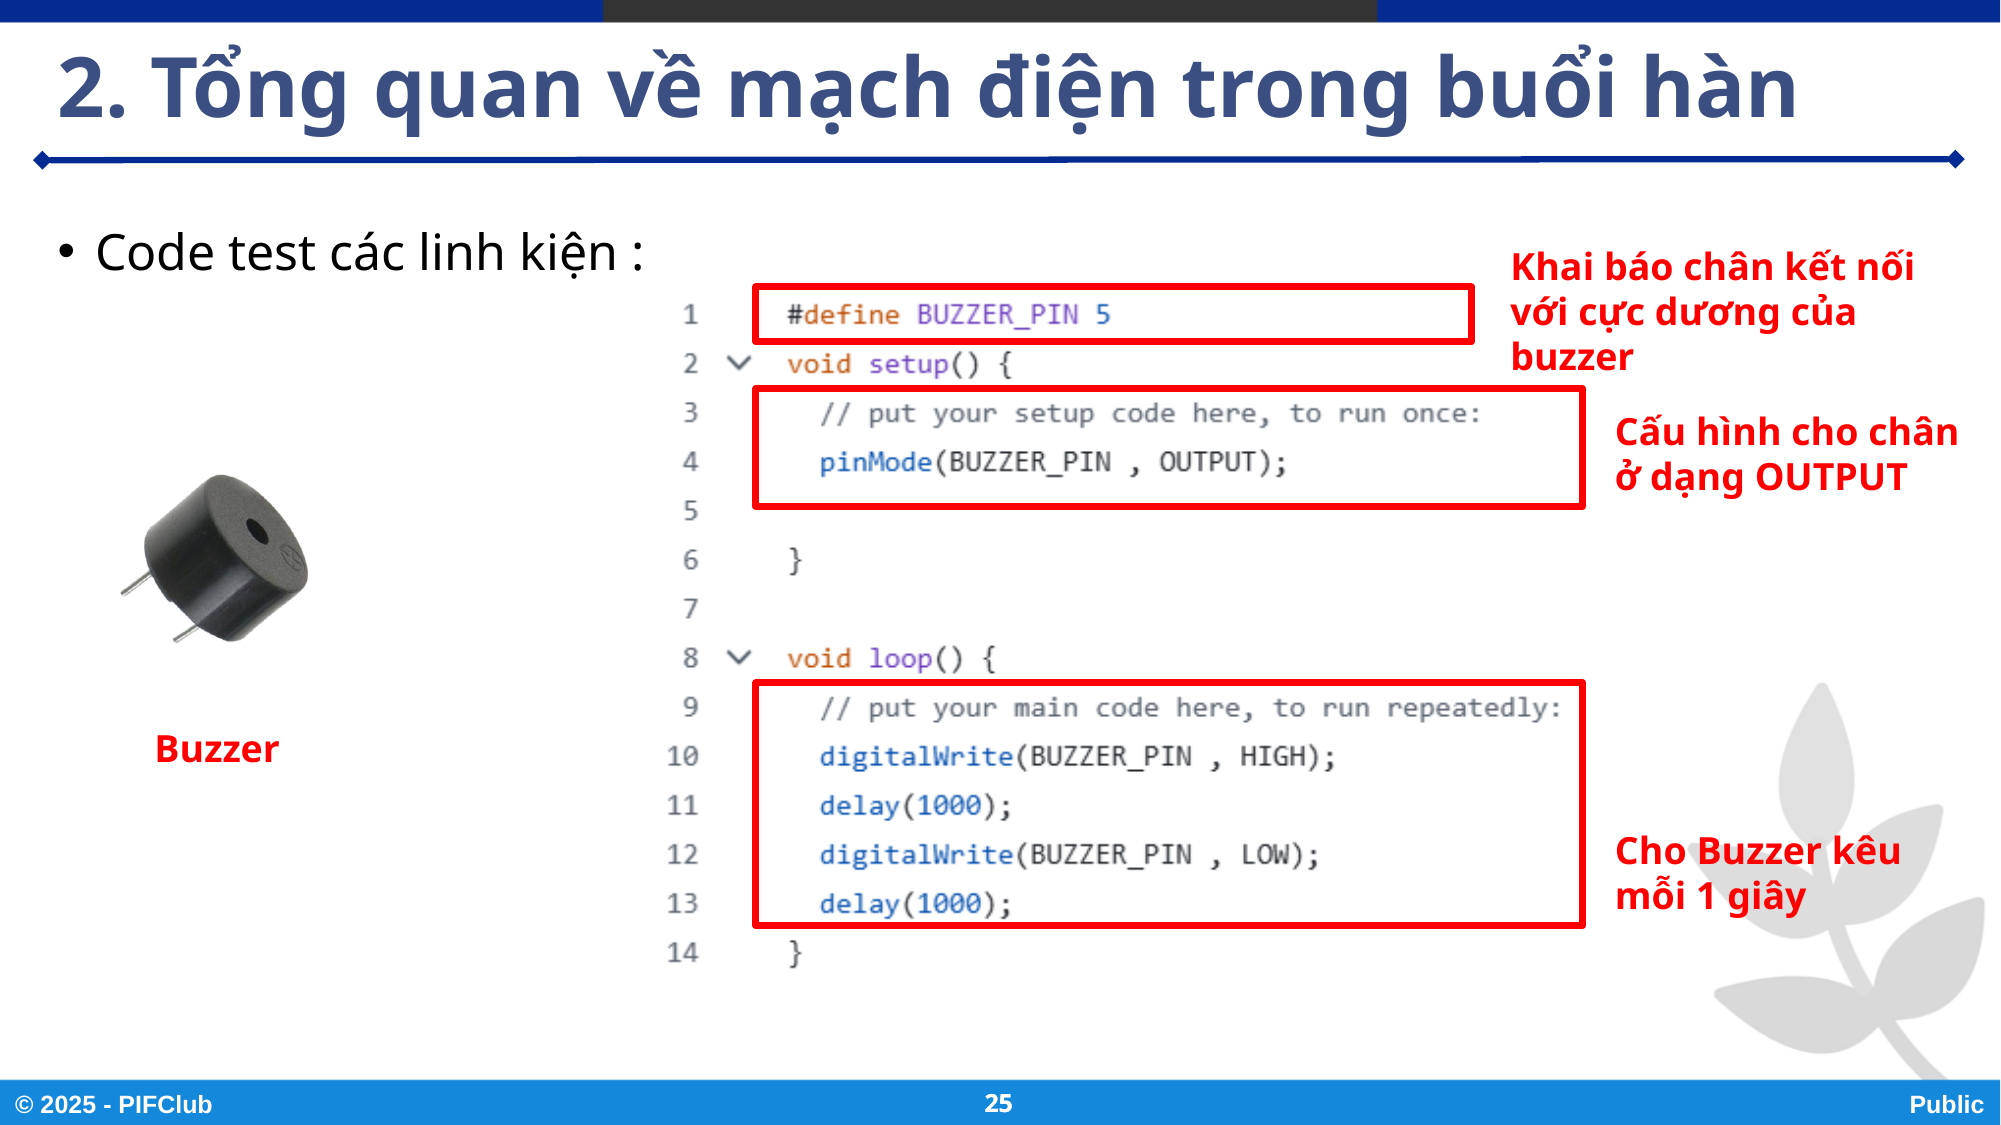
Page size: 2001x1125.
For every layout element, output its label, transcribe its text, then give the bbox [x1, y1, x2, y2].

text_box Cho Buzzer kêu mỗi 1 giây [1681, 820, 1980, 925]
list Code test các linh kiện : [42, 212, 1956, 988]
text_box Buzzer [21, 717, 413, 778]
picture [0, 0, 2001, 1125]
text_box Khai báo chân kết nối với cực dương của buzzer [1495, 235, 1980, 386]
text_box Cấu hình cho chân ở dạng OUTPUT [1681, 400, 1980, 506]
title 2. Tổng quan về mạch điện trong buổi hàn [42, 52, 1956, 129]
